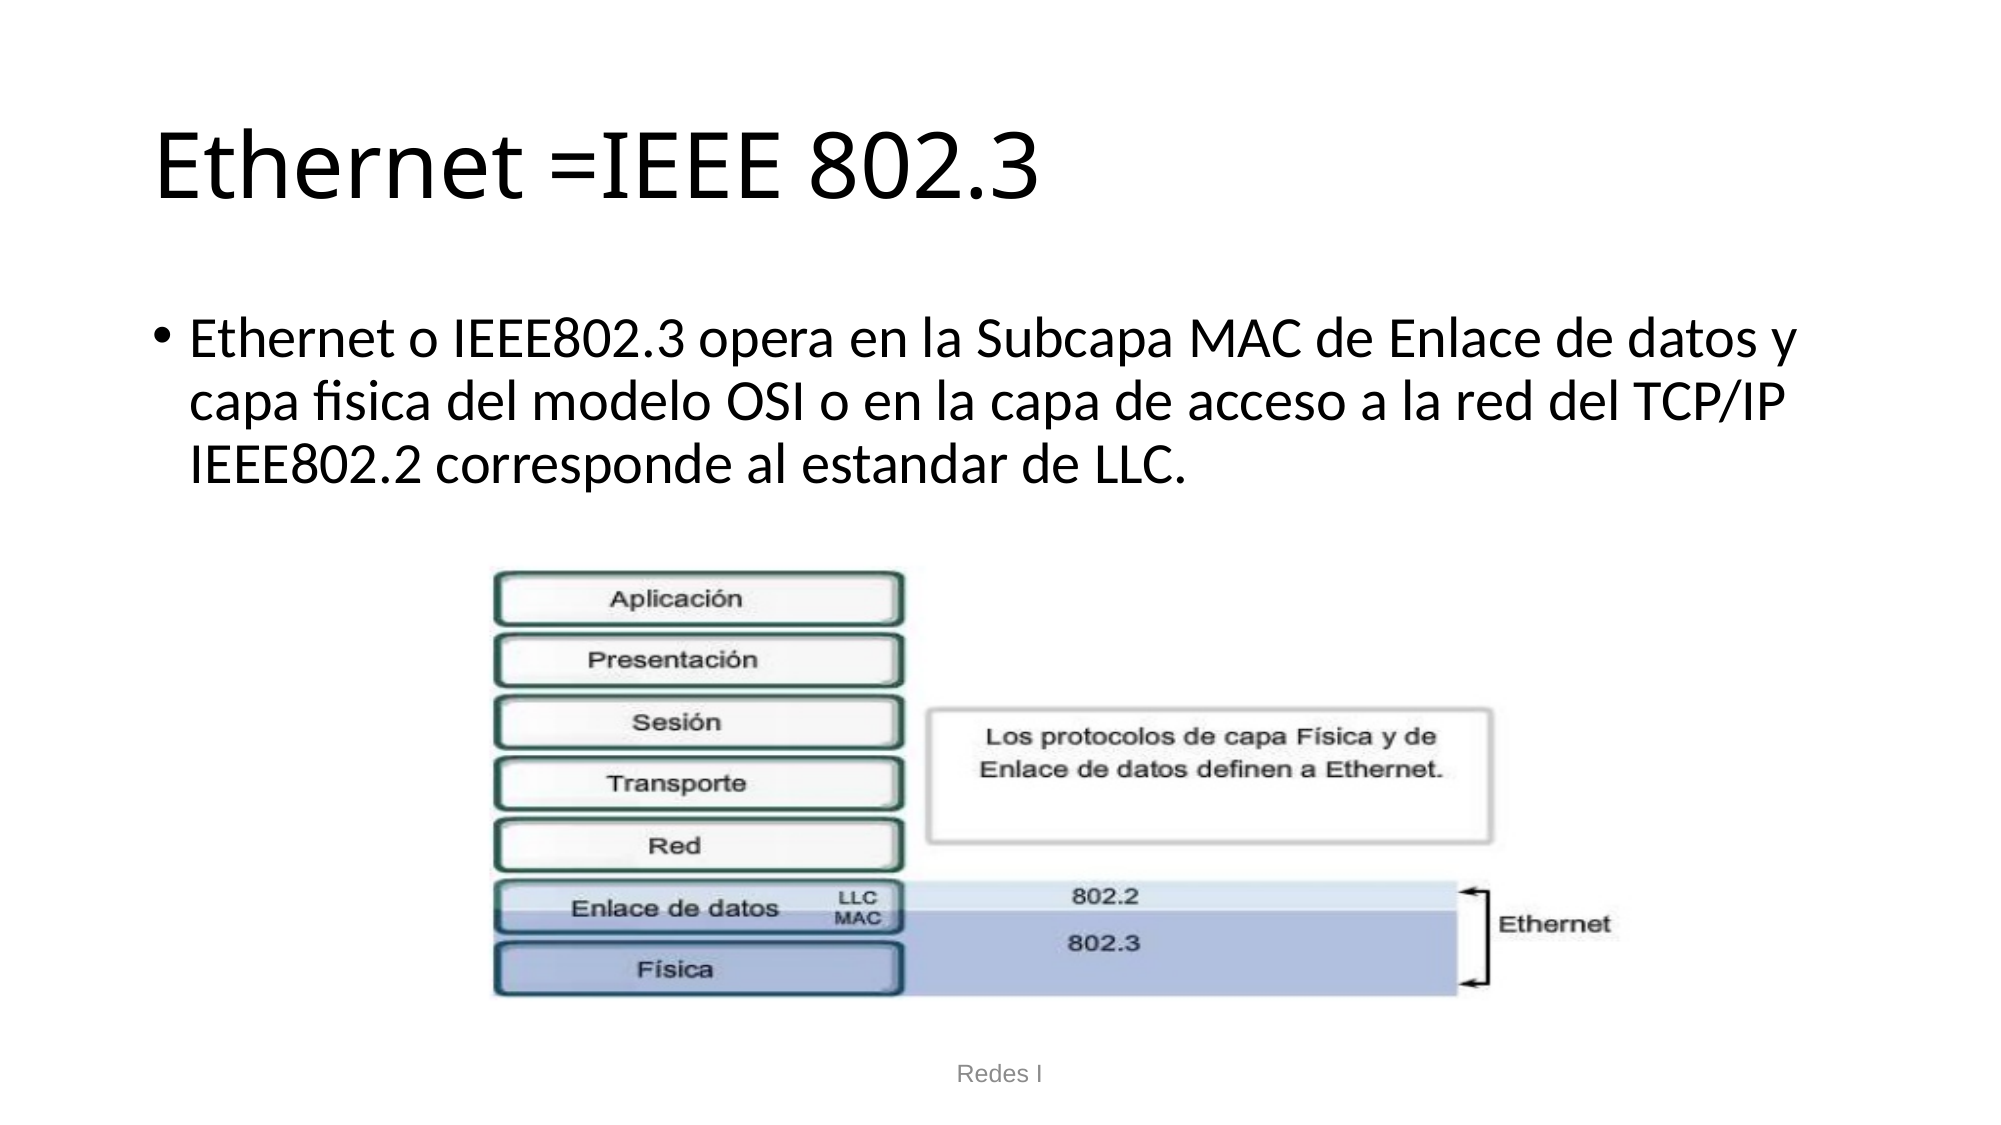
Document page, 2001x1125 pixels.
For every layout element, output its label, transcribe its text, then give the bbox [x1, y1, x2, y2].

footer Redes I [662, 1042, 1338, 1103]
picture [480, 562, 1639, 1016]
list Ethernet o IEEE802.3 opera en la Subcapa MAC de Enlace de datos y capa fisica del modelo OSI o en la capa de acceso a la red del TCP/IP IEEE802.2 corresponde al estandar de LLC. [137, 299, 1863, 1014]
title Ethernet =IEEE 802.3 [137, 59, 1863, 278]
